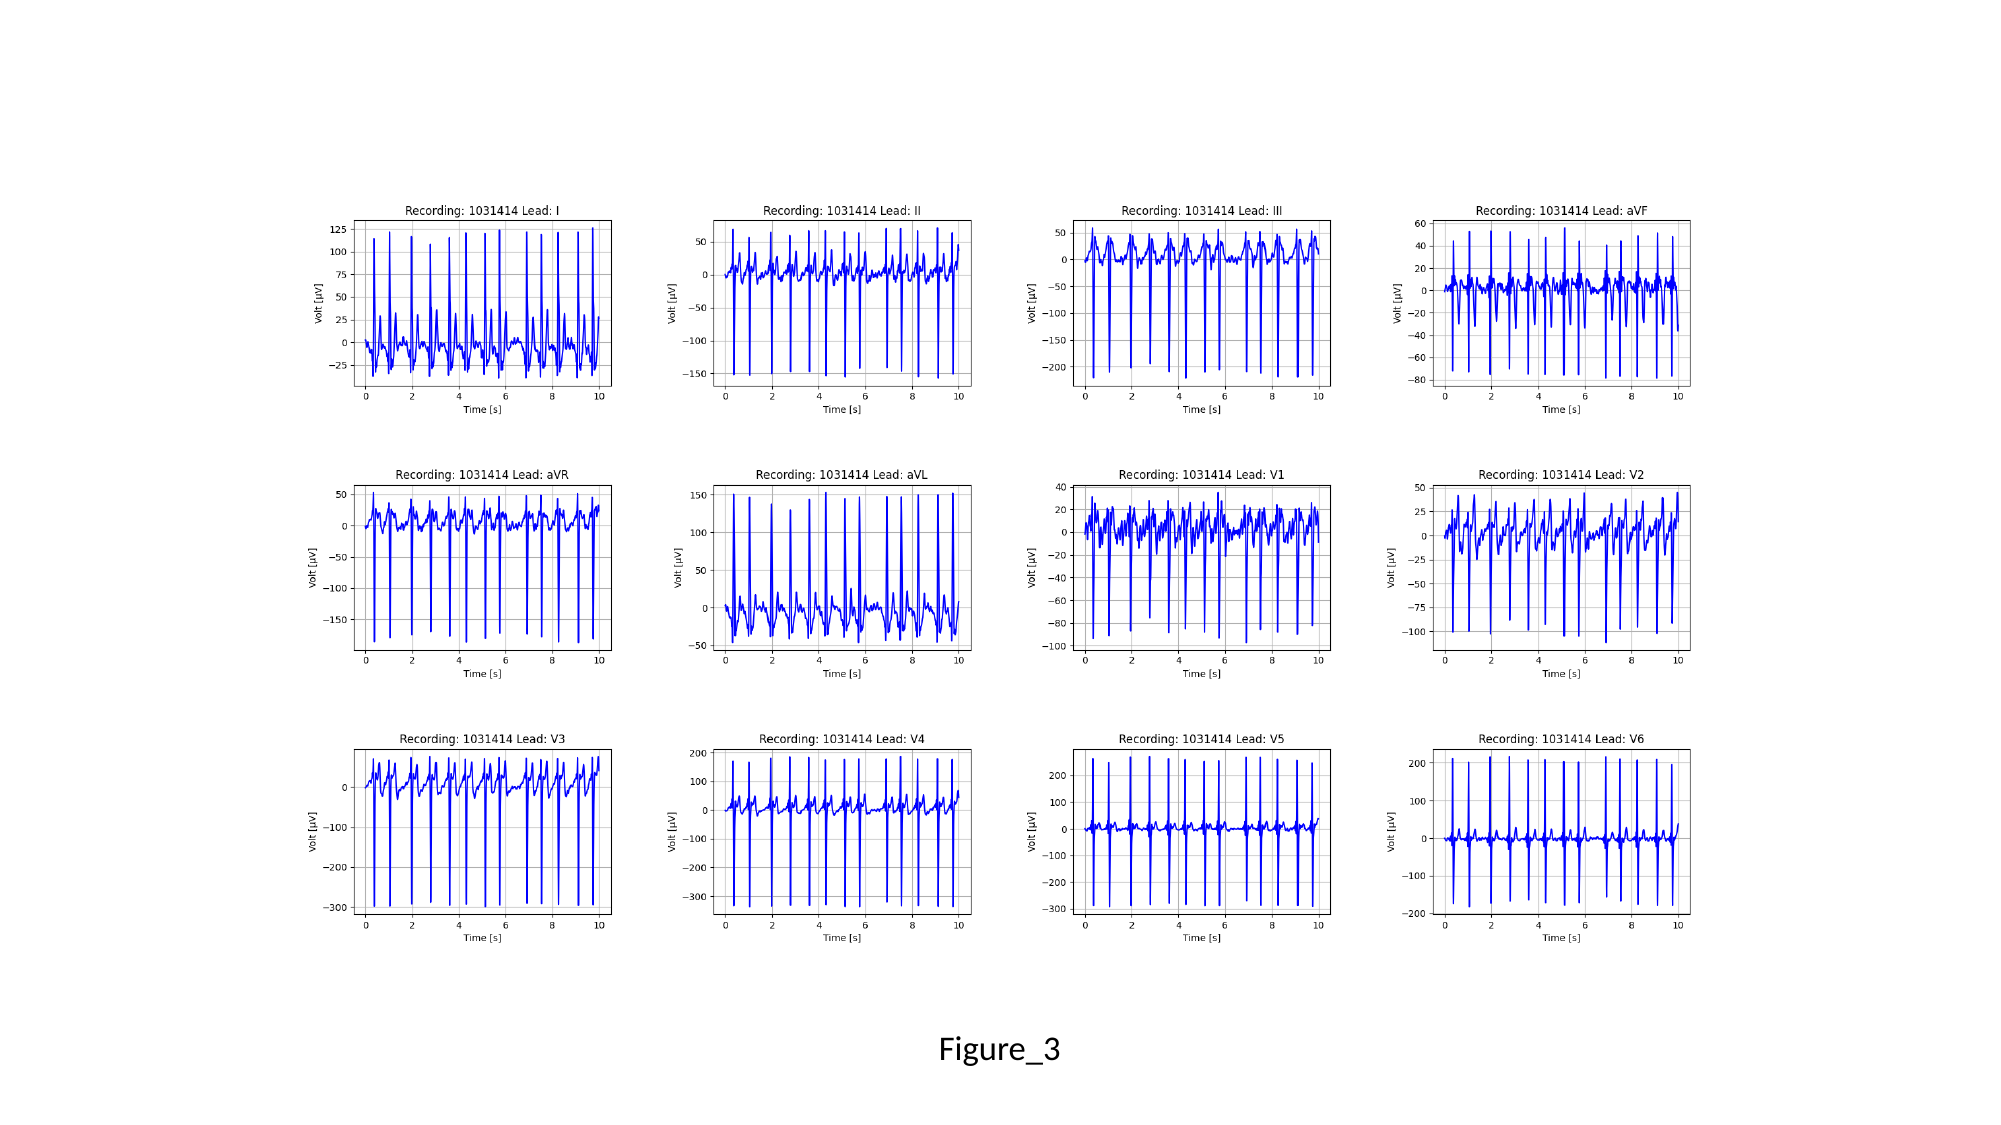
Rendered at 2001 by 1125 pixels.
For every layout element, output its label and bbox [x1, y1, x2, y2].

text_box [138, 112, 1862, 1075]
